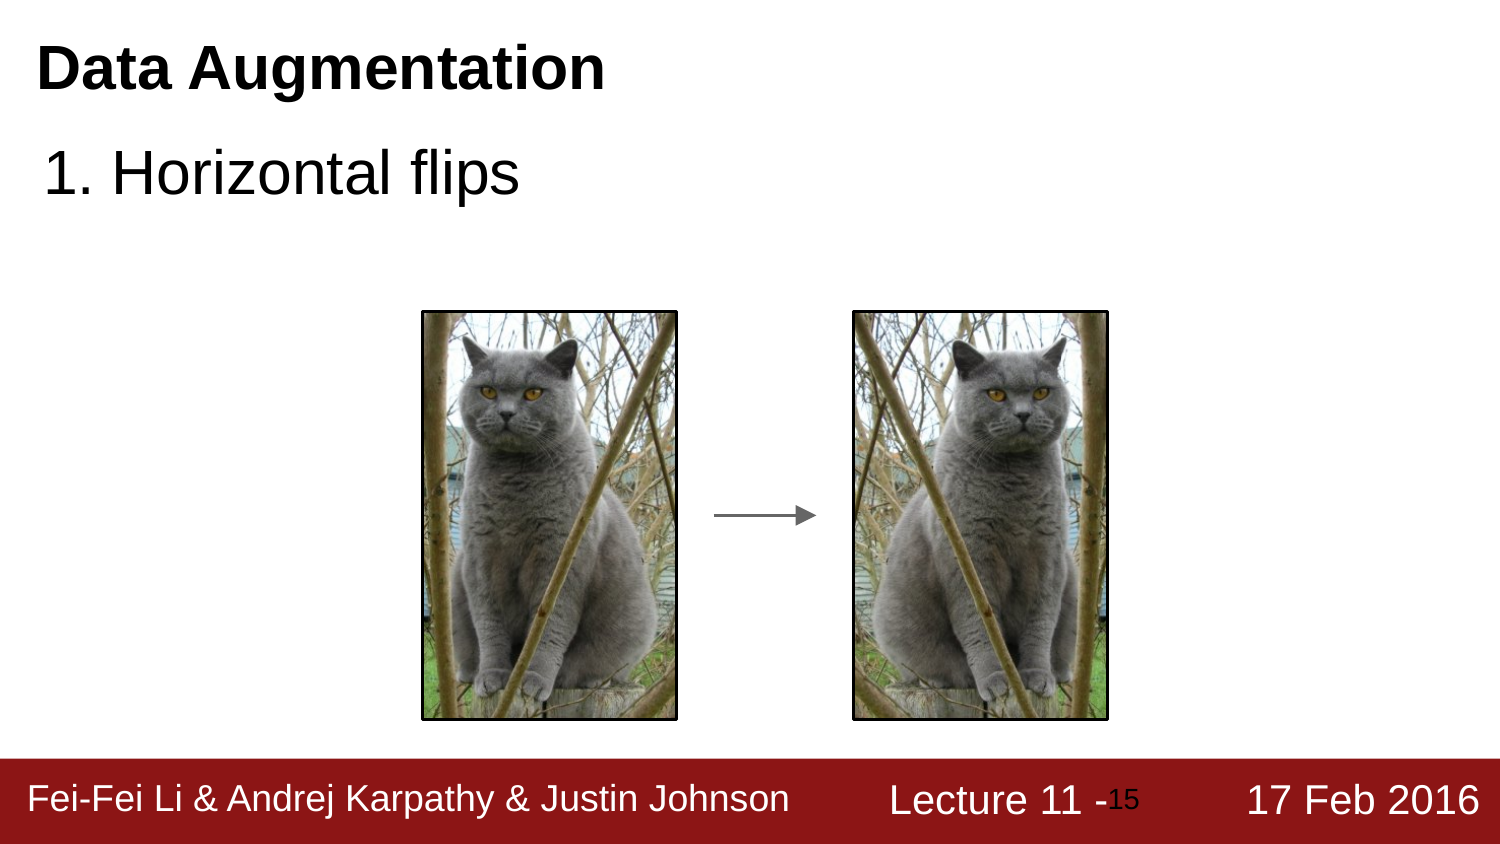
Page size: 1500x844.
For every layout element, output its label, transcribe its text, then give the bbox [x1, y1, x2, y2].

slide_number ‹#› [1092, 765, 1183, 830]
picture [854, 312, 1107, 719]
text_box Data Augmentation Horizontal flips [21, 11, 1067, 268]
picture [423, 312, 676, 719]
